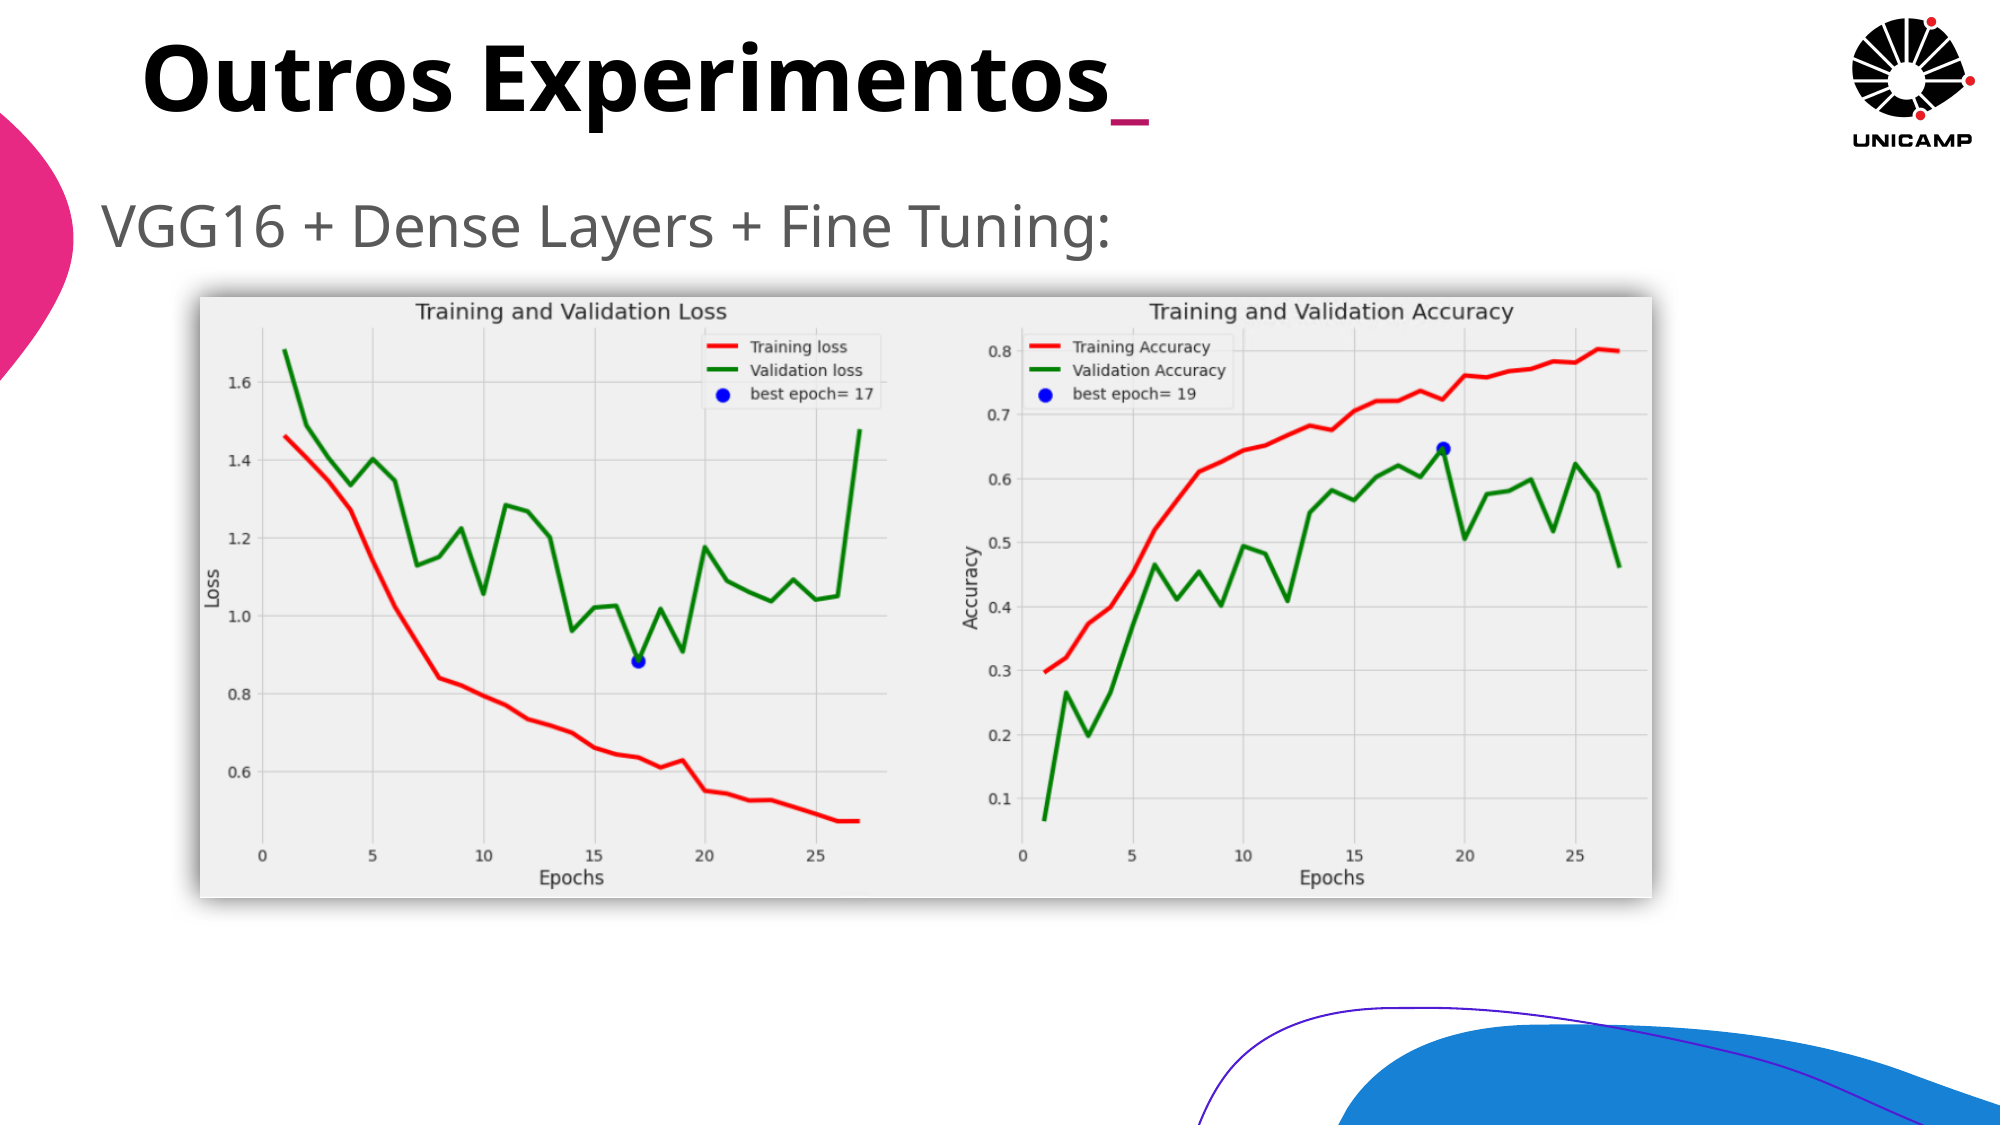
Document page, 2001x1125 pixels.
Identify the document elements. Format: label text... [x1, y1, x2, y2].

picture [199, 297, 1652, 898]
text_box VGG16 + Dense Layers + Fine Tuning: [86, 164, 1434, 272]
picture [1852, 17, 1975, 147]
text_box Outros Experimentos_ [125, 0, 1875, 165]
